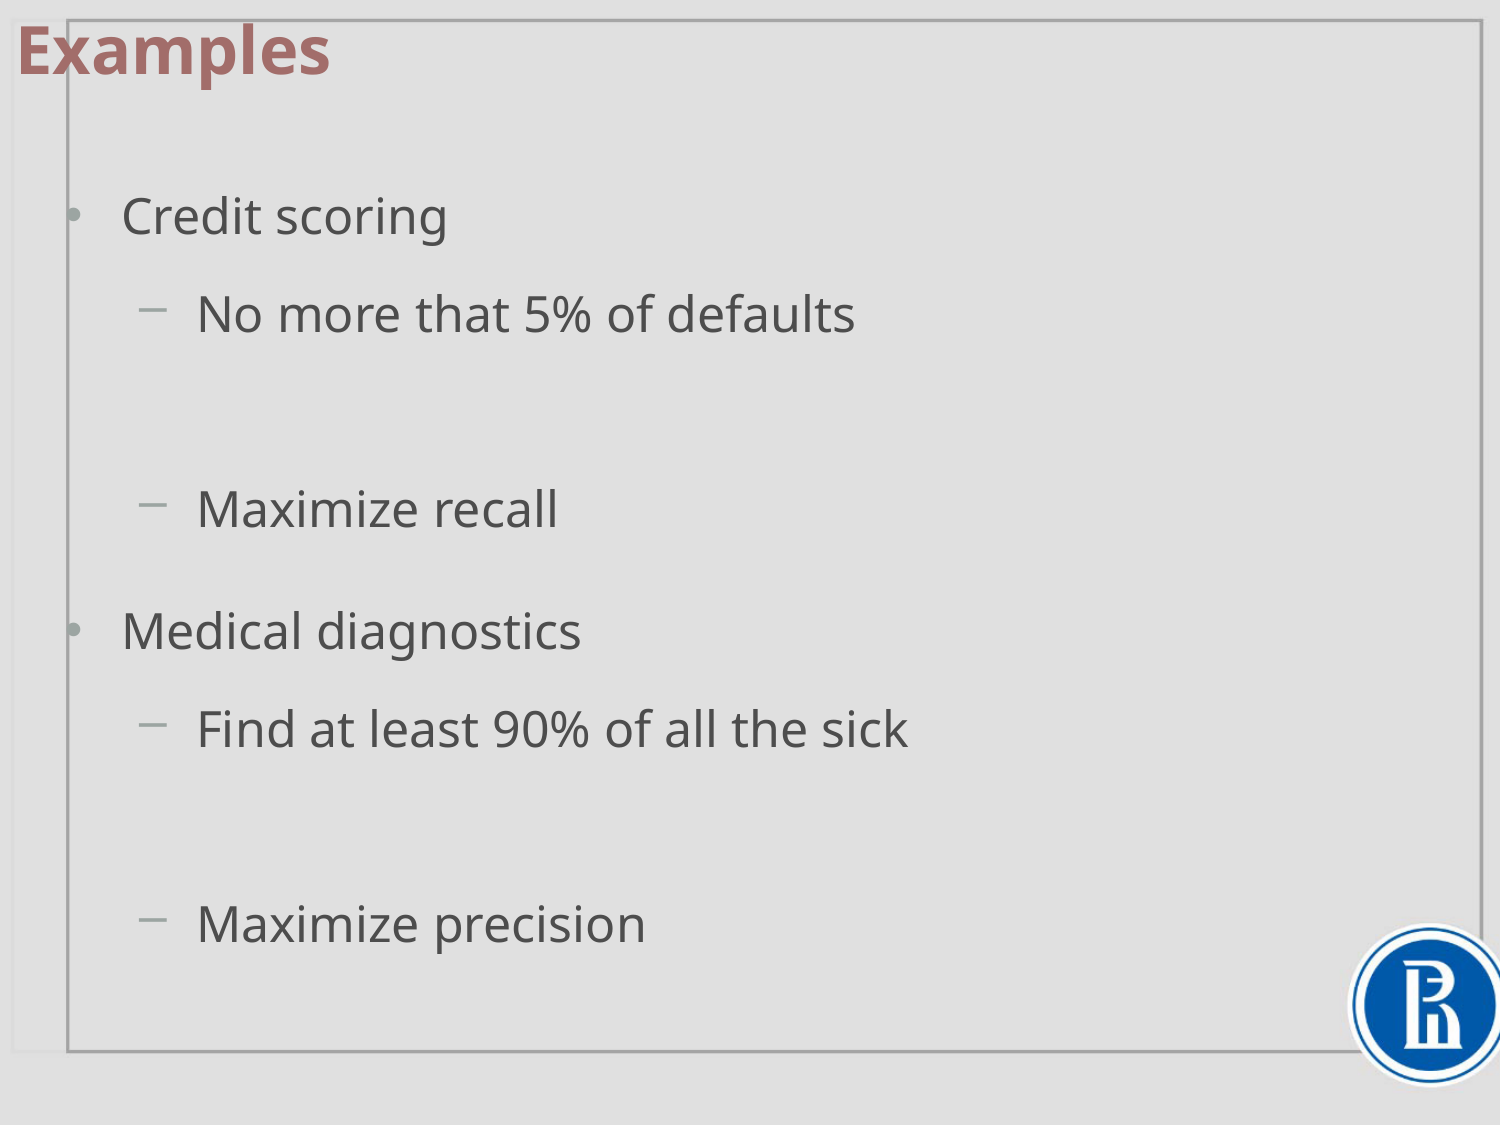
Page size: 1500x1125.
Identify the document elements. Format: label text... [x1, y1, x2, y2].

picture [0, 102, 1500, 1125]
title Examples [0, 0, 1500, 102]
